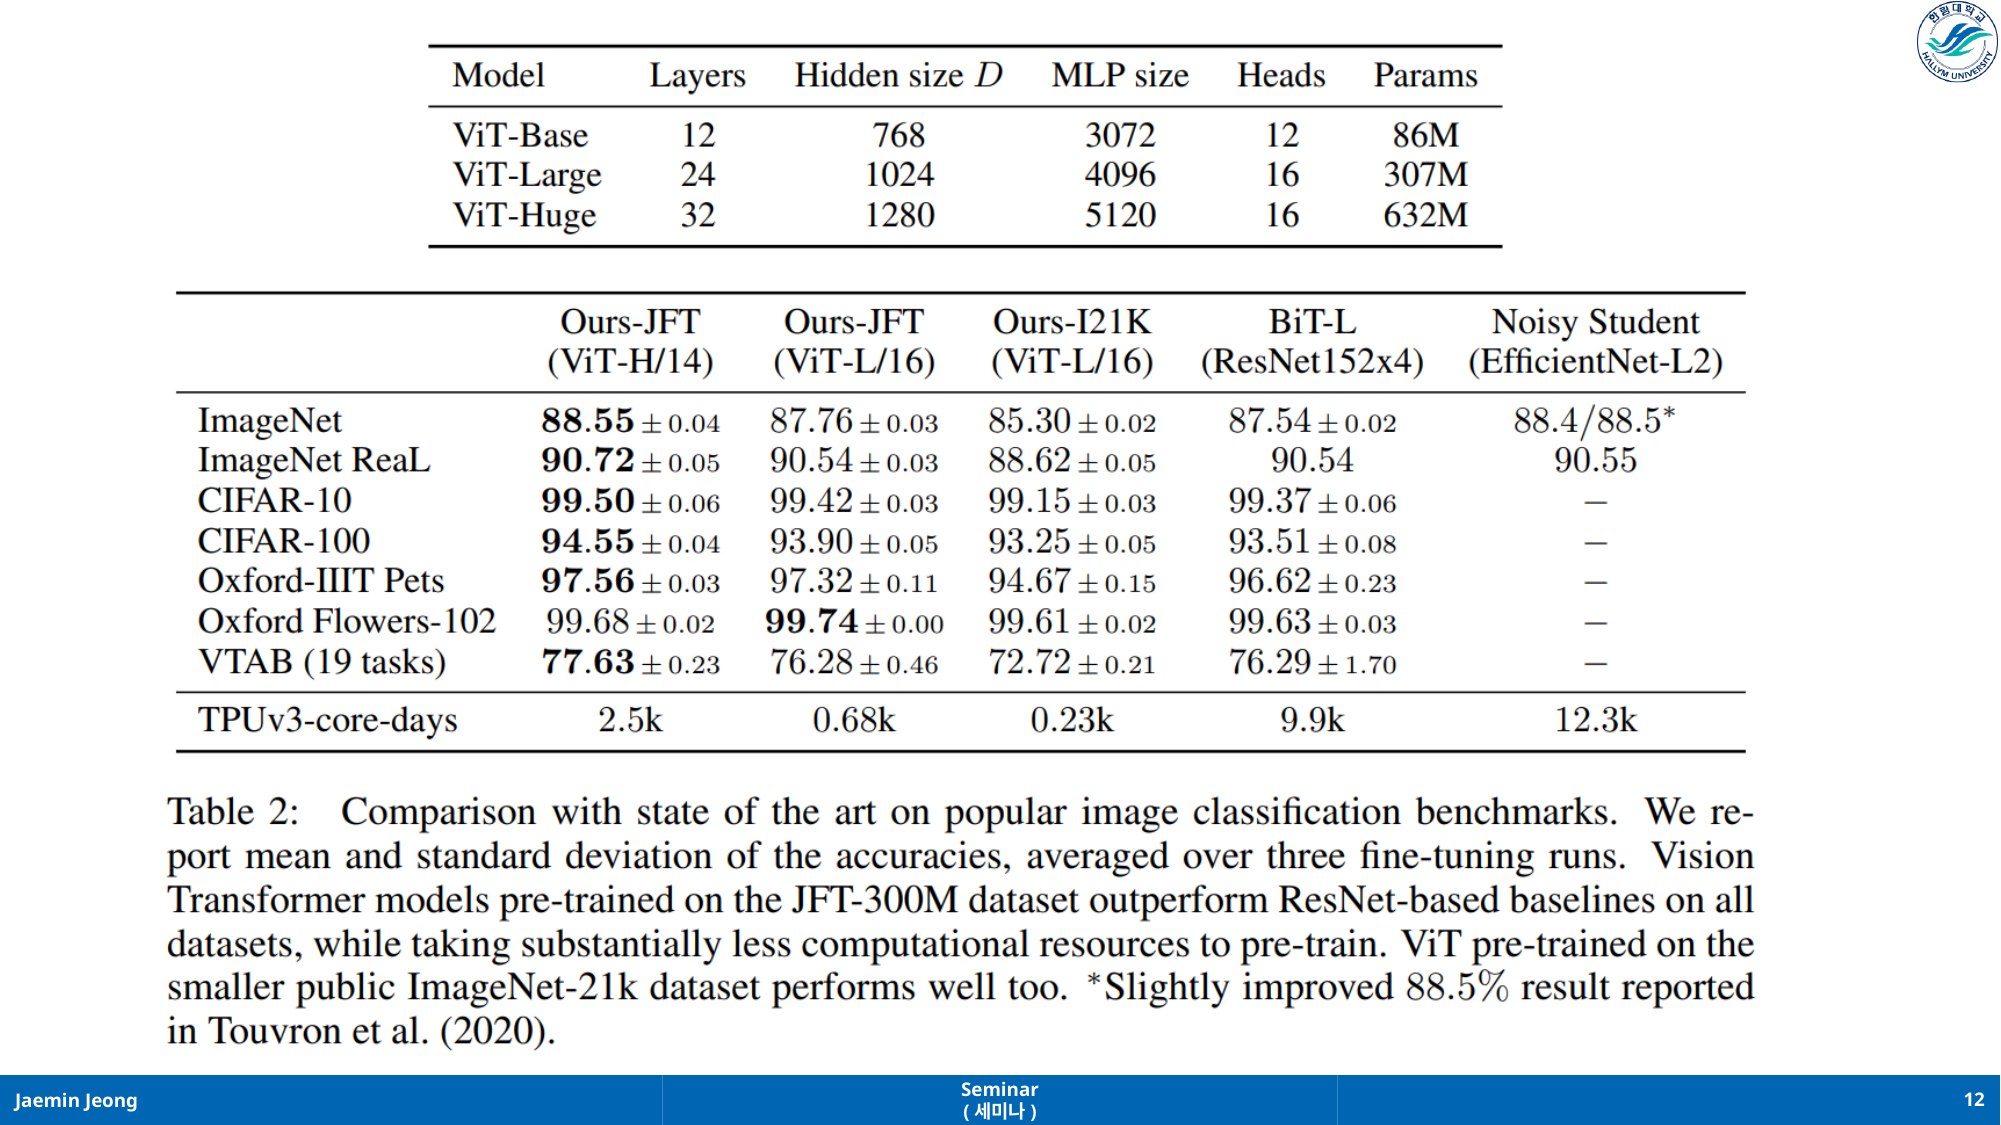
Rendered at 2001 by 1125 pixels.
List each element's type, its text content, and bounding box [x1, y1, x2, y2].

picture [160, 280, 1769, 1055]
picture [1914, 0, 2000, 84]
picture [410, 31, 1520, 260]
footer Seminar (세미나) [662, 1075, 1337, 1125]
slide_number 12 [1337, 1075, 2000, 1125]
slide_number Jaemin Jeong [0, 1075, 662, 1125]
